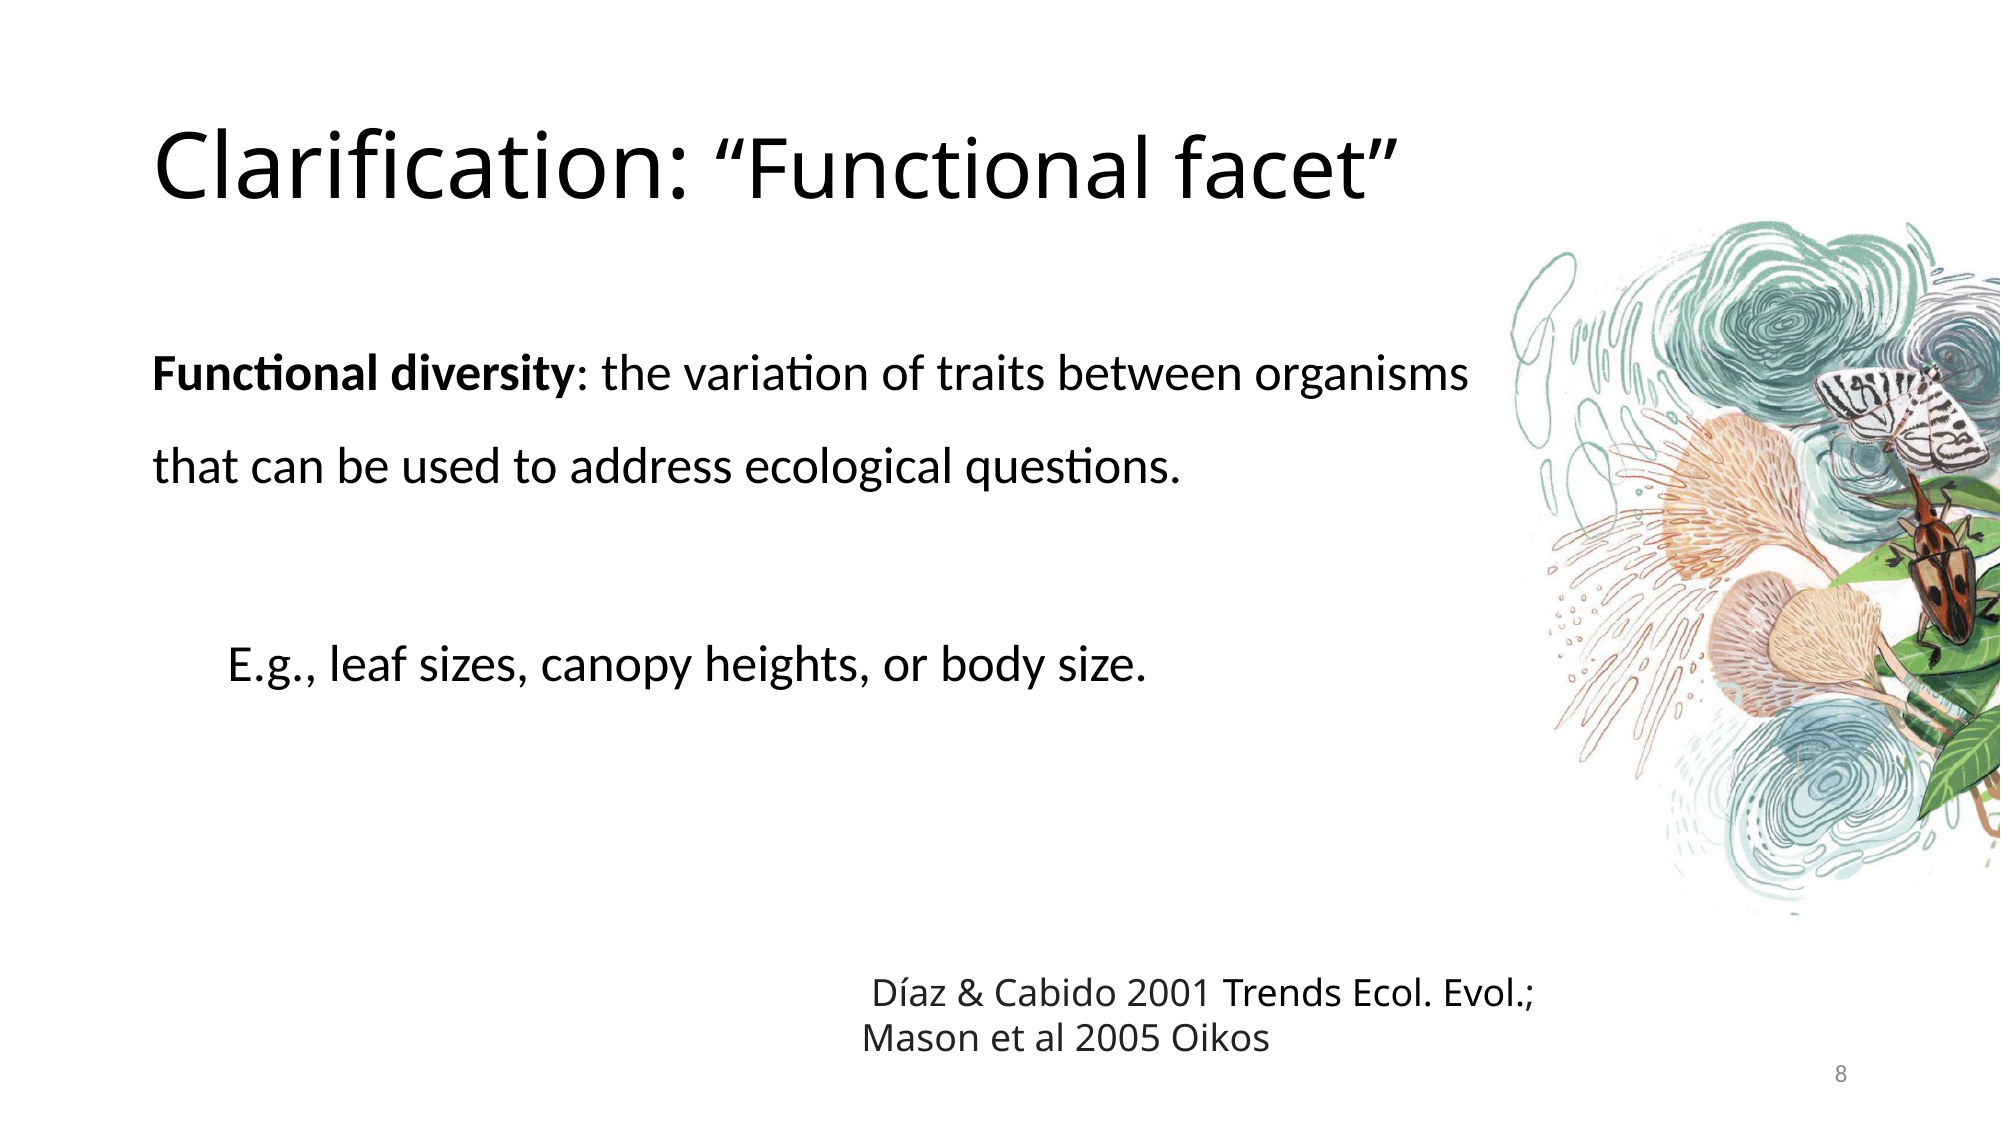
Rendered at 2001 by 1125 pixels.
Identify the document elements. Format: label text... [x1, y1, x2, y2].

picture [1505, 189, 2000, 936]
title Clarification: “Functional facet” [137, 59, 1863, 278]
slide_number 8 [1412, 1042, 1863, 1103]
text_box Elizabeth Builes [1784, 1001, 2000, 1092]
text_box Dı́az & Cabido 2001 Trends Ecol. Evol.; Mason et al 2005 Oikos [846, 961, 1623, 1067]
list Functional diversity: the variation of traits between organisms that can be used to address ecological questions. E.g., leaf sizes, canopy heights, or body size. [137, 299, 1506, 1014]
